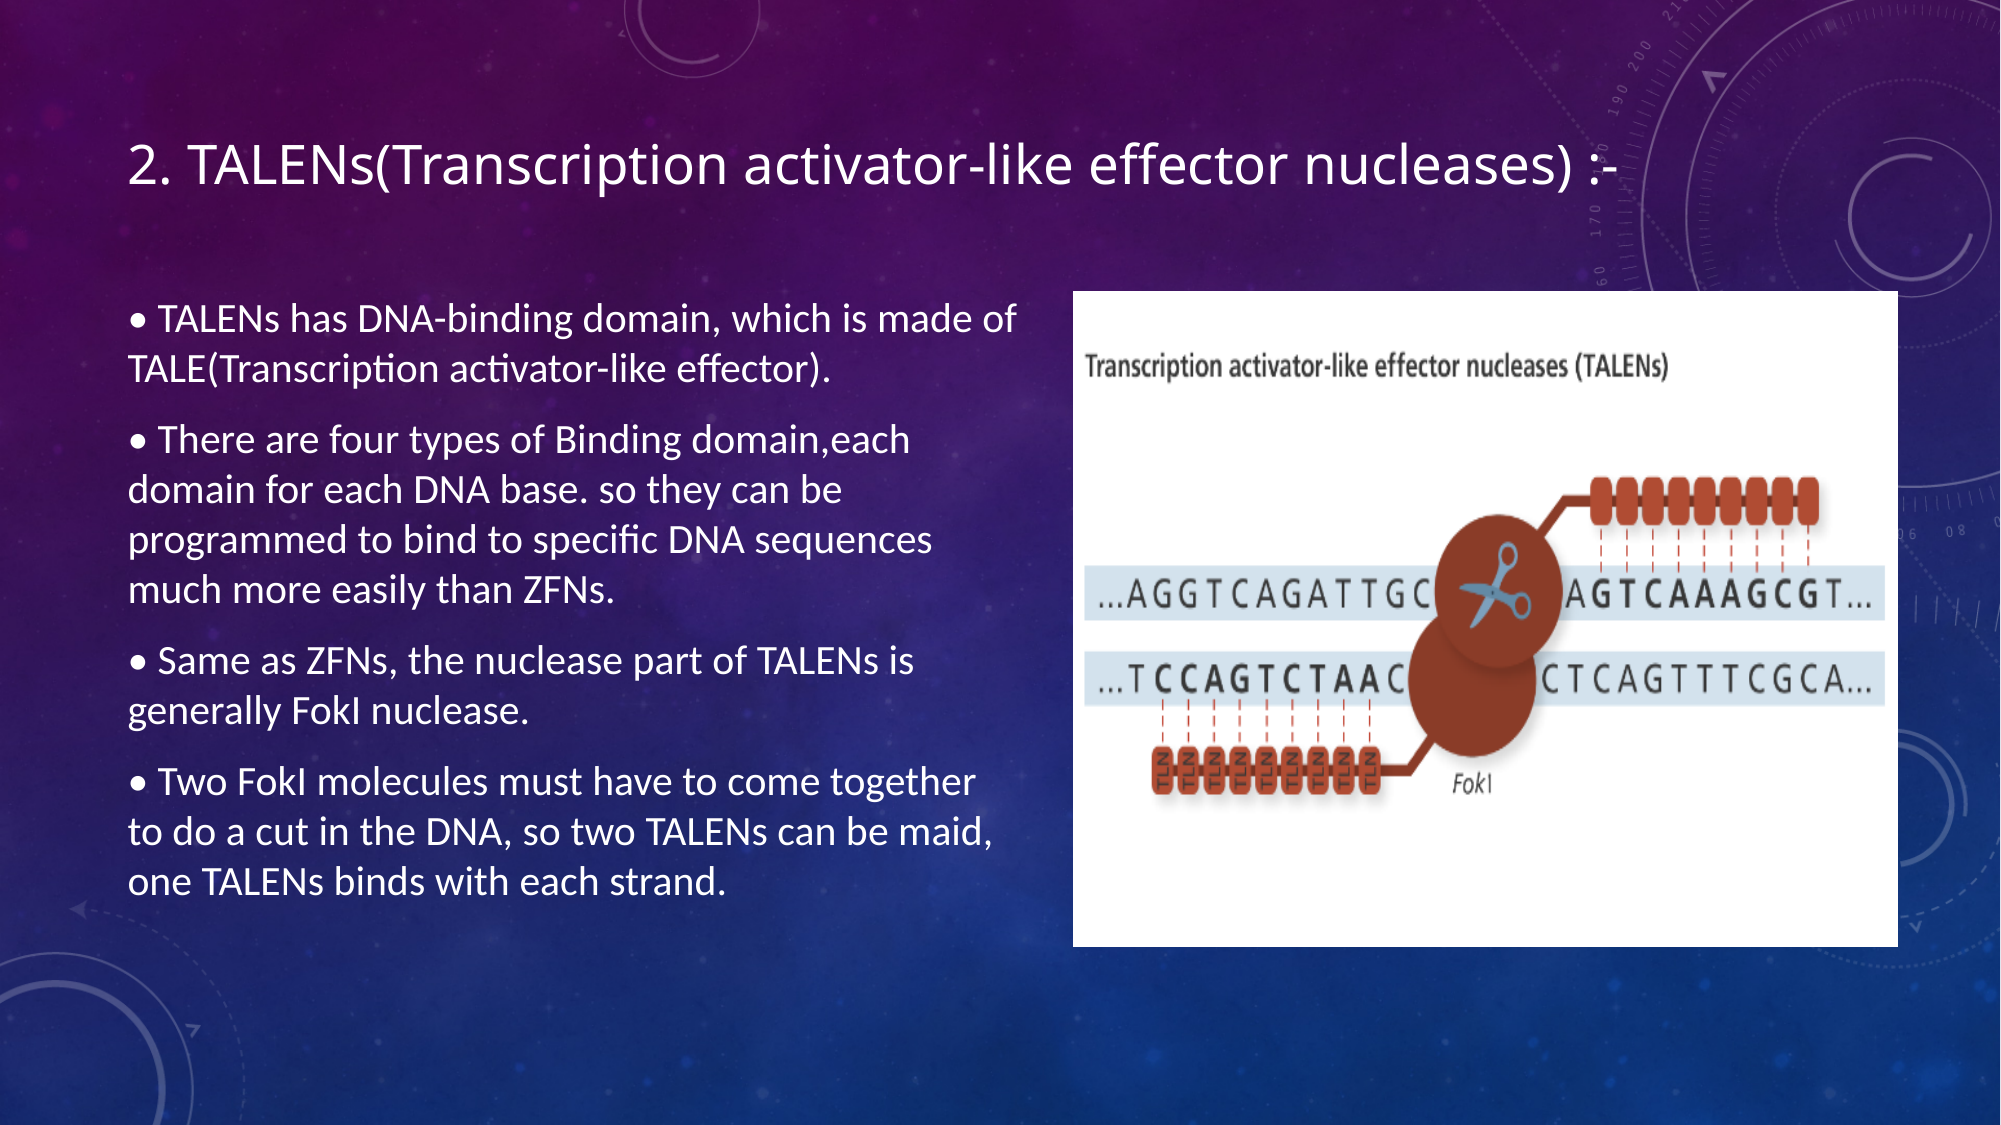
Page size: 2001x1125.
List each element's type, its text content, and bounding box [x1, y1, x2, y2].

list • TALENs has DNA-binding domain, which is made of TALE(Transcription activator-like effector). • There are four types of Binding domain,each domain for each DNA base. so they can be programmed to bind to specific DNA sequences much more easily than ZFNs. • Same as ZFNs, the nuclease part of TALENs is generally FokI nuclease. • Two FokI molecules must have to come together to do a cut in the DNA, so two TALENs can be maid, one TALENs binds with each strand. [112, 245, 1036, 950]
picture [0, 0, 2001, 1125]
title 2. TALENs(Transcription activator-like effector nucleases) :- [112, 99, 1648, 292]
